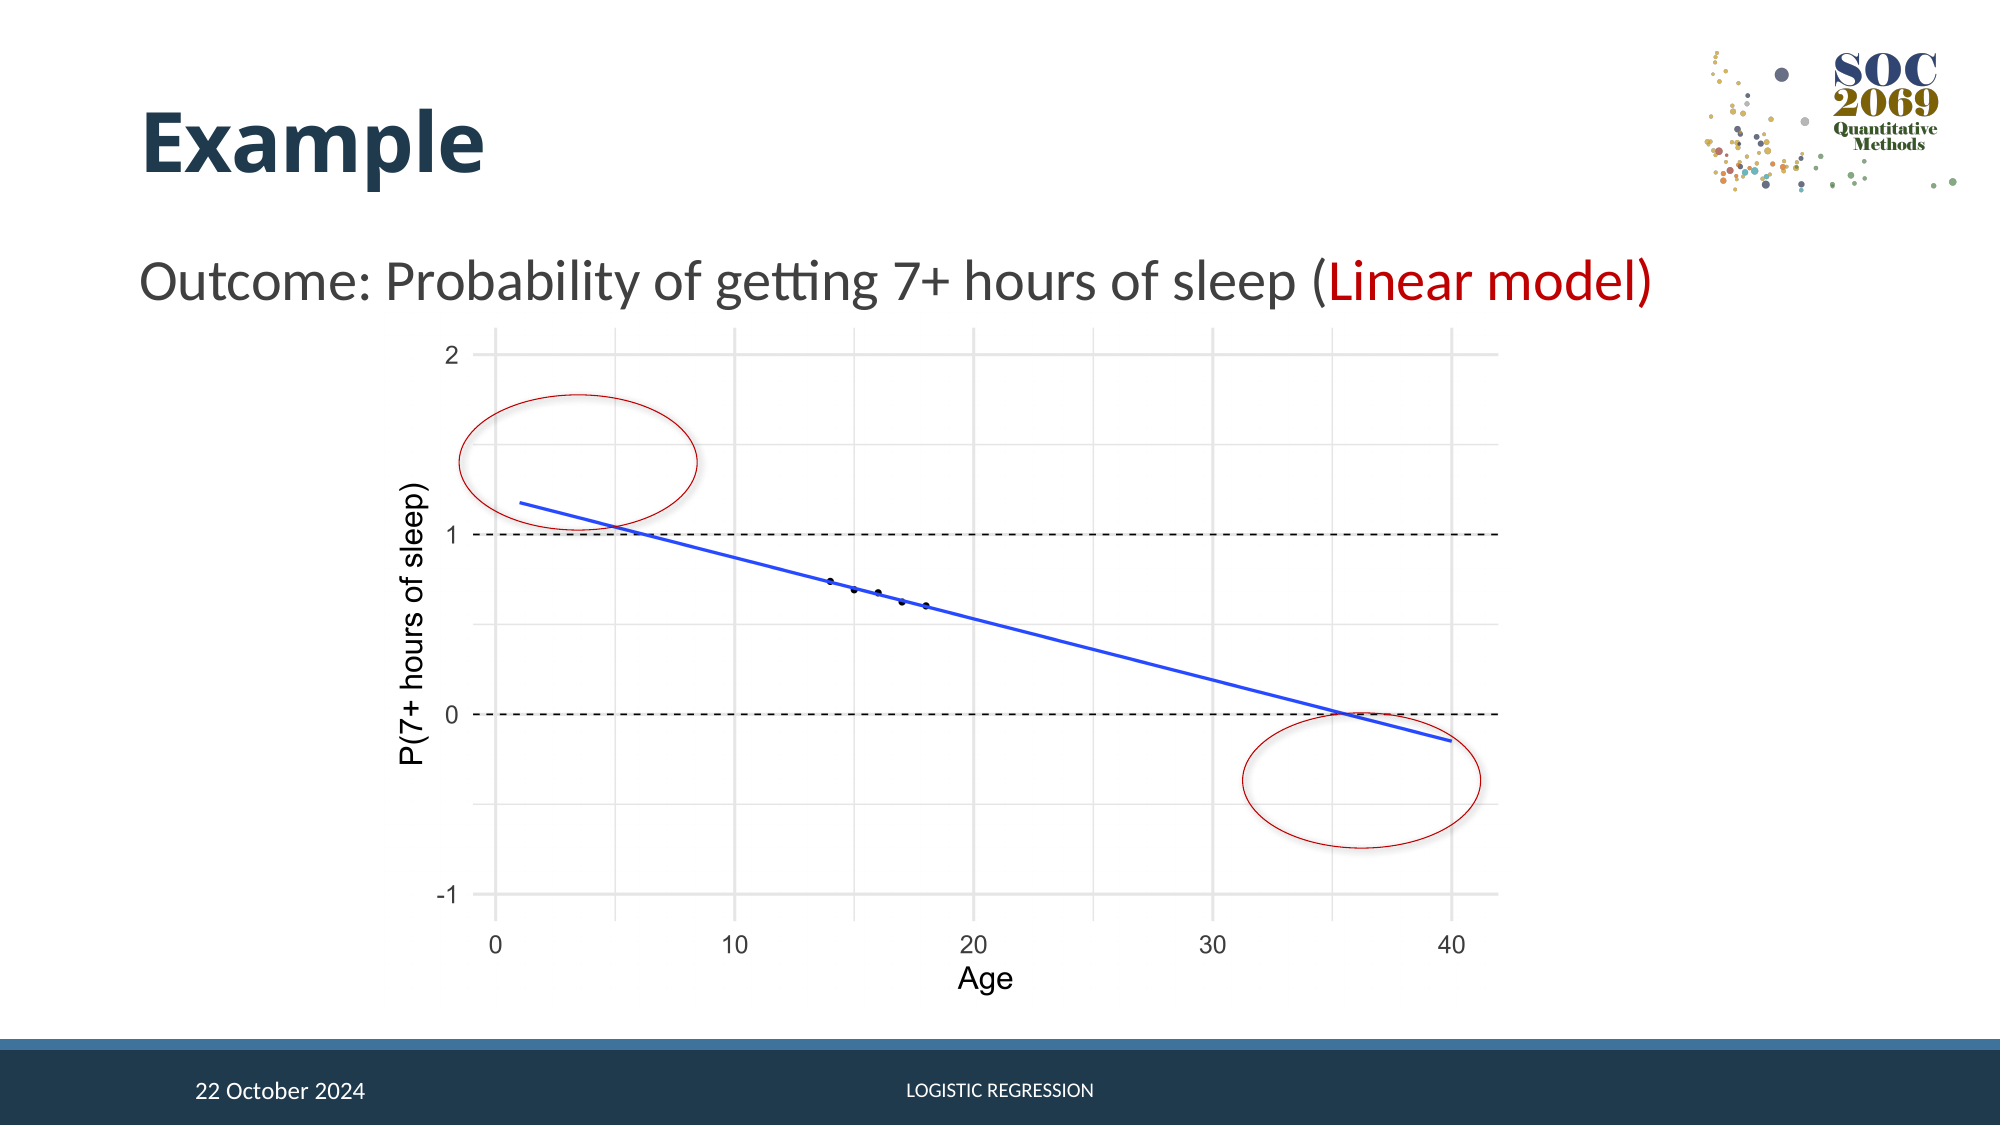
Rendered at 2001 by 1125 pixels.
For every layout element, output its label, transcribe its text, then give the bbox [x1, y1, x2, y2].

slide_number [180, 1059, 586, 1120]
picture [1695, 46, 1965, 197]
footer Logistic regression [604, 1059, 1396, 1120]
title Example [124, 47, 1675, 197]
list Outcome: Probability of getting 7+ hours of sleep (Linear model) [124, 242, 1830, 1011]
picture [383, 311, 1515, 1011]
